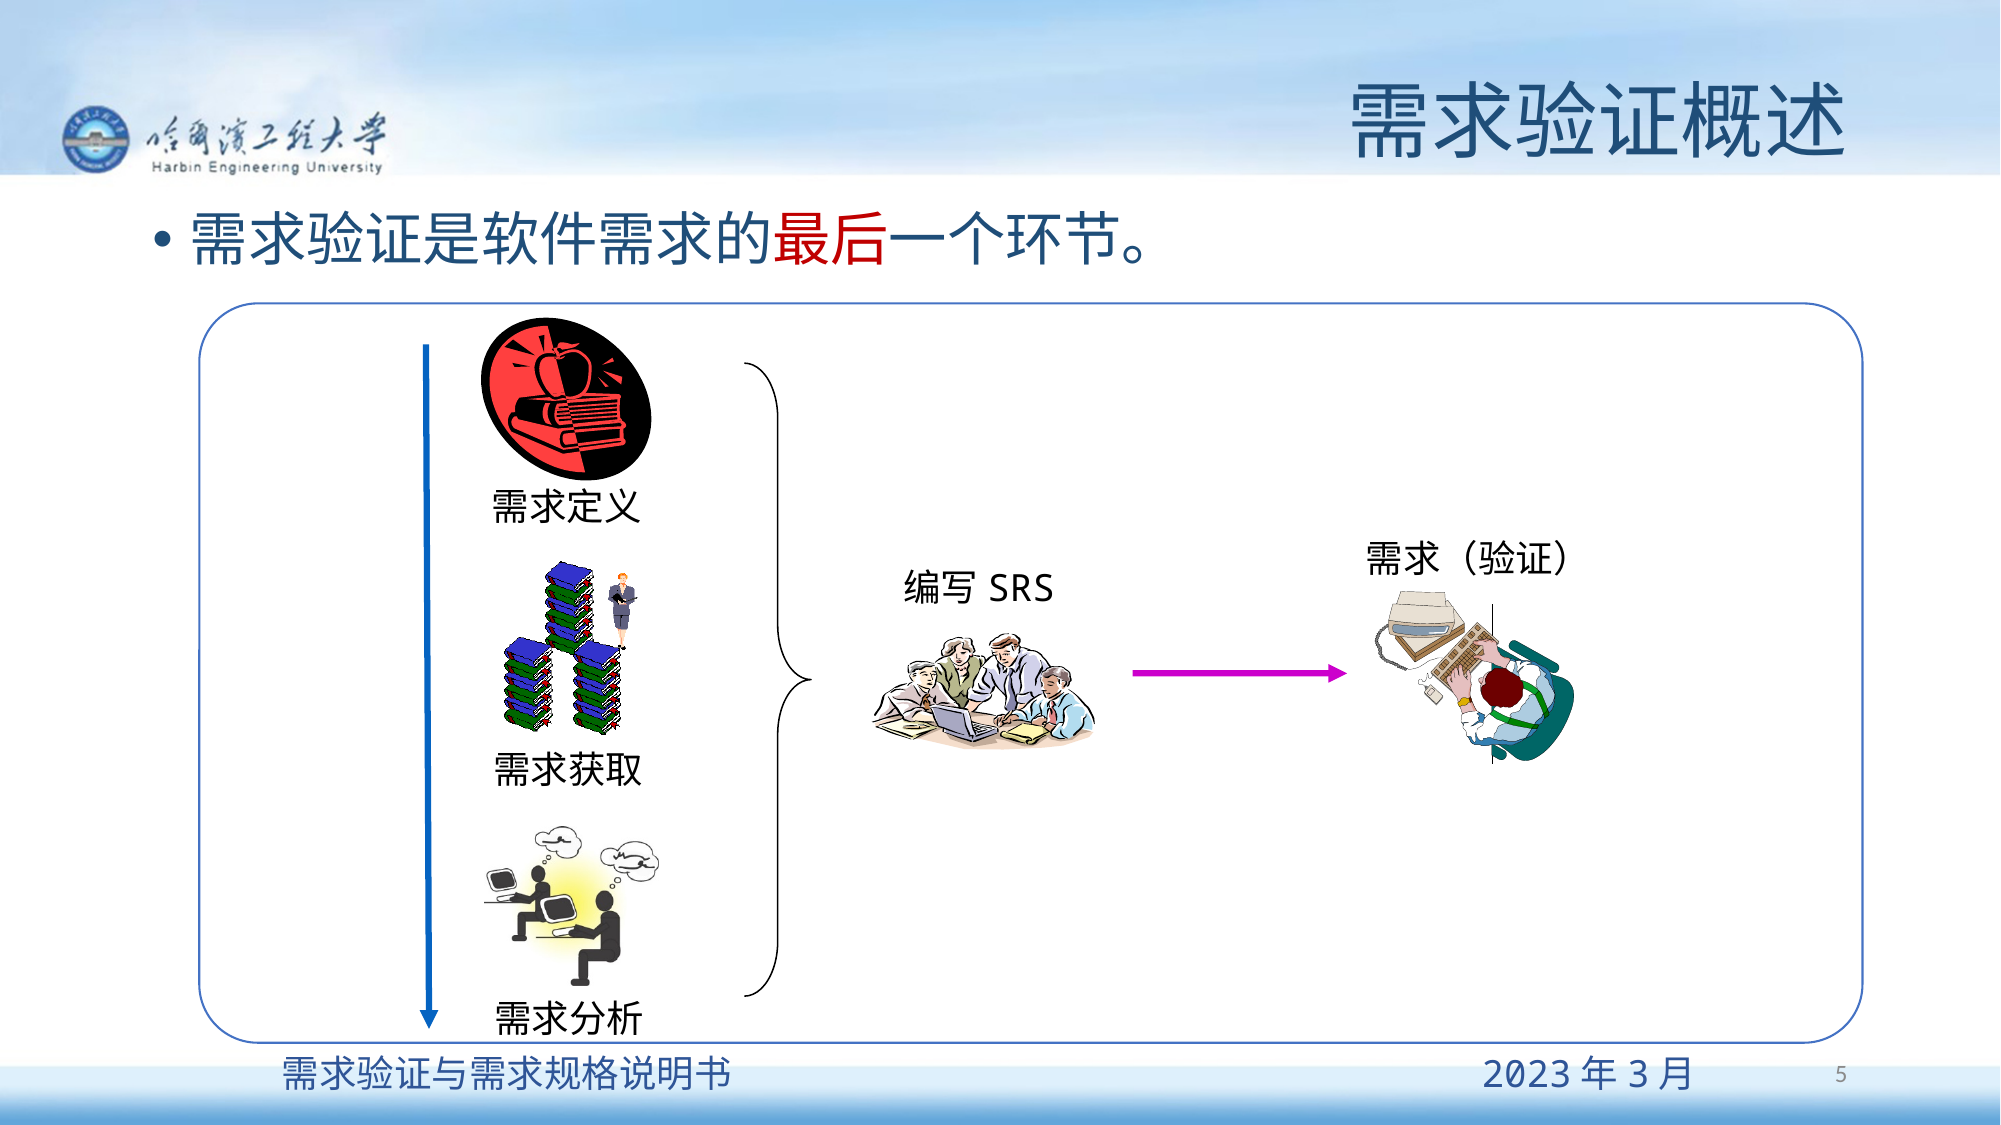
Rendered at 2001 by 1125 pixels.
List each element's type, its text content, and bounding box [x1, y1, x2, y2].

title 需求验证概述 [137, 47, 1863, 203]
text_box [422, 344, 436, 1029]
list 需求验证是软件需求的最后一个环节。 [137, 202, 1647, 922]
picture [0, 0, 2001, 1125]
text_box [476, 317, 1608, 1049]
text_box [198, 302, 1864, 1044]
slide_number 5 [1412, 1042, 1863, 1103]
